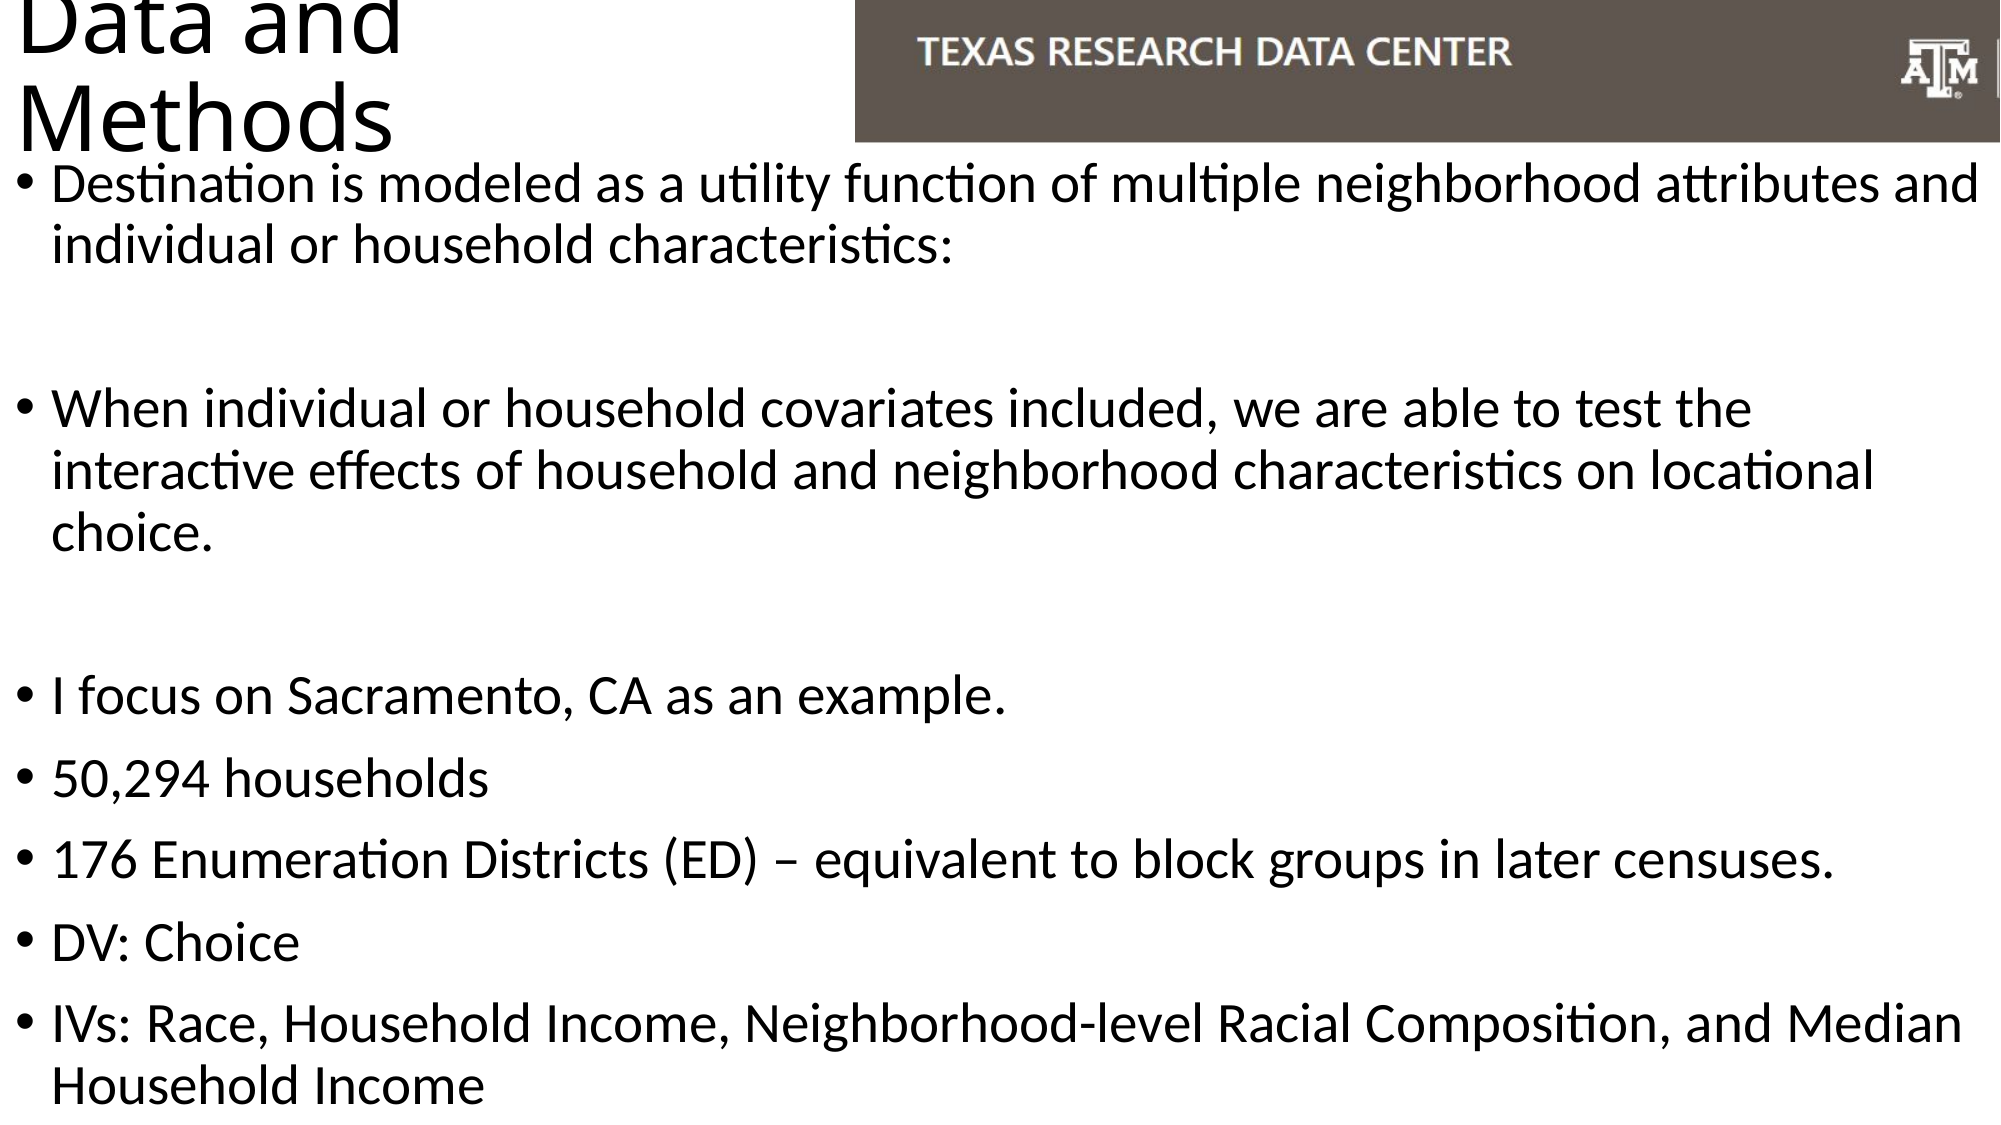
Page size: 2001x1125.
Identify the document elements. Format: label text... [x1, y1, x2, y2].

title Data and Methods [0, 0, 820, 146]
picture [854, 0, 2000, 146]
